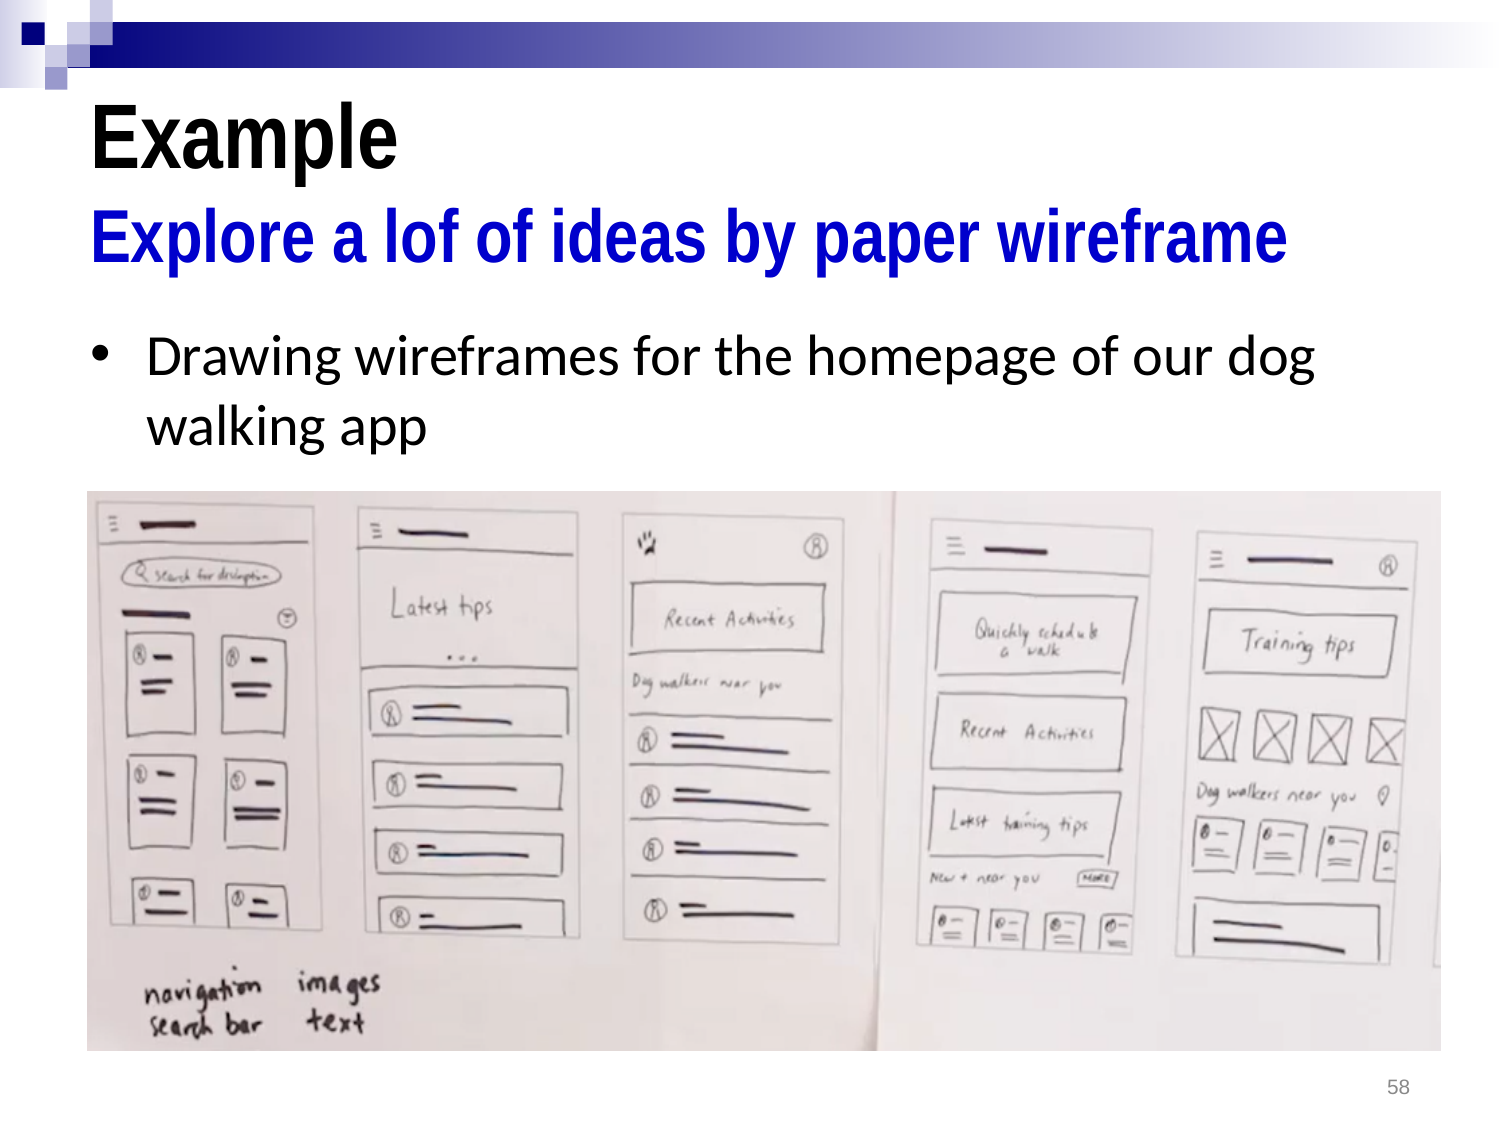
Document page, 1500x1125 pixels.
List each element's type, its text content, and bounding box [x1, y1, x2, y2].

list Drawing wireframes for the homepage of our dog walking app [75, 309, 1425, 475]
title Example Explore a lof of ideas by paper wireframe [75, 67, 1425, 288]
slide_number 58 [1074, 1059, 1425, 1113]
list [87, 491, 1441, 1051]
